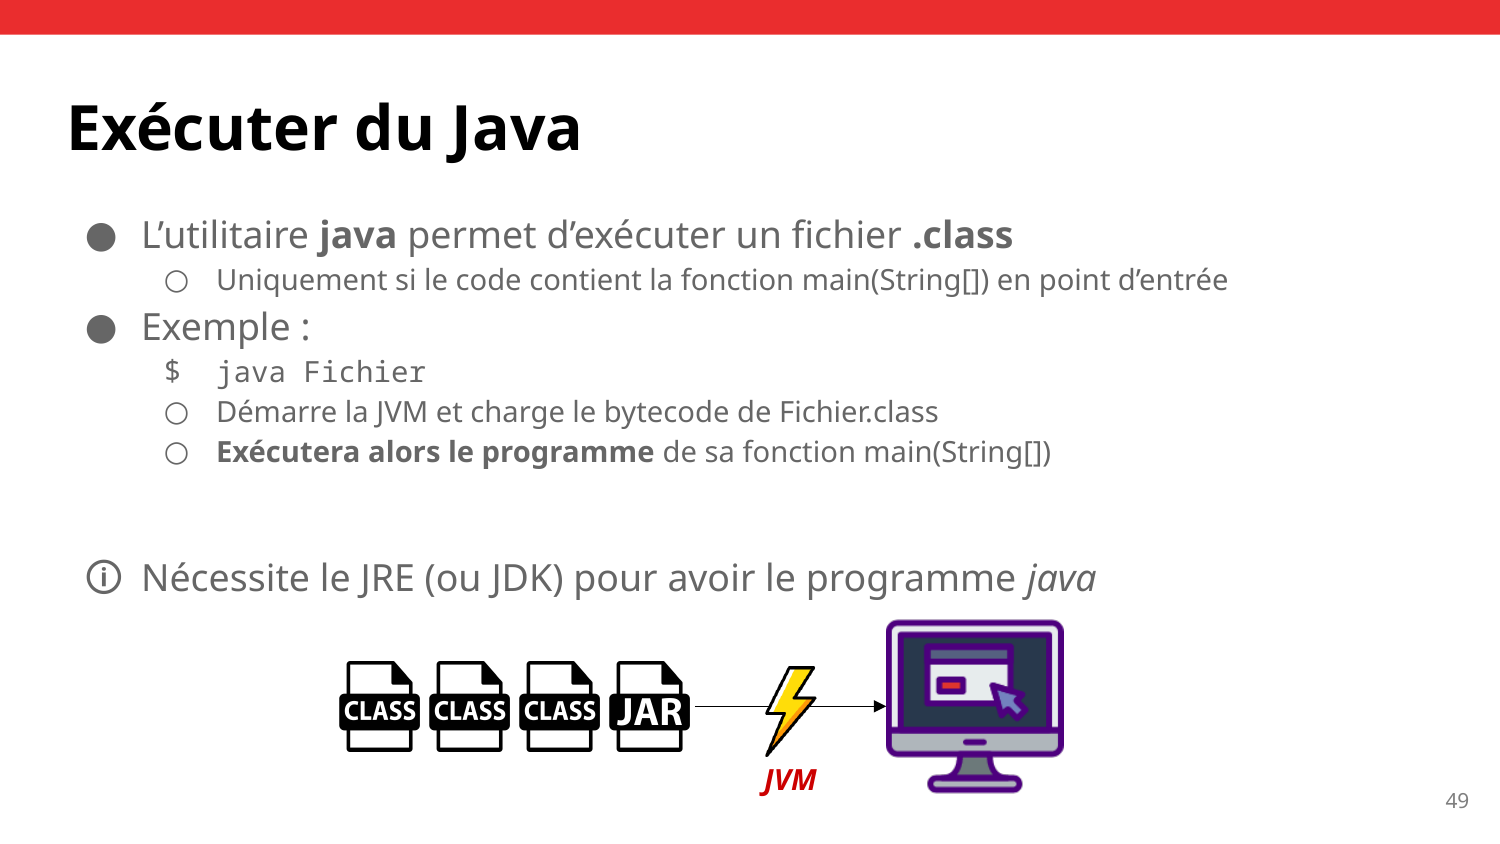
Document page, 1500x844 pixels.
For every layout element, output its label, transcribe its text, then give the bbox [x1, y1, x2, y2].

list L’utilitaire java permet d’exécuter un fichier .class Uniquement si le code contient la fonction main(String[]) en point d’entrée Exemple : java Fichier Démarre la JVM et charge le bytecode de Fichier.class Exécutera alors le programme de sa fonction main(String[]) Nécessite le JRE (ou JDK) pour avoir le programme java [51, 189, 1363, 593]
picture [745, 666, 836, 757]
text_box JVM [738, 740, 843, 806]
slide_number ‹#› [1394, 769, 1484, 834]
picture [885, 617, 1064, 796]
picture [334, 661, 696, 752]
title Exécuter du Java [51, 72, 1449, 176]
